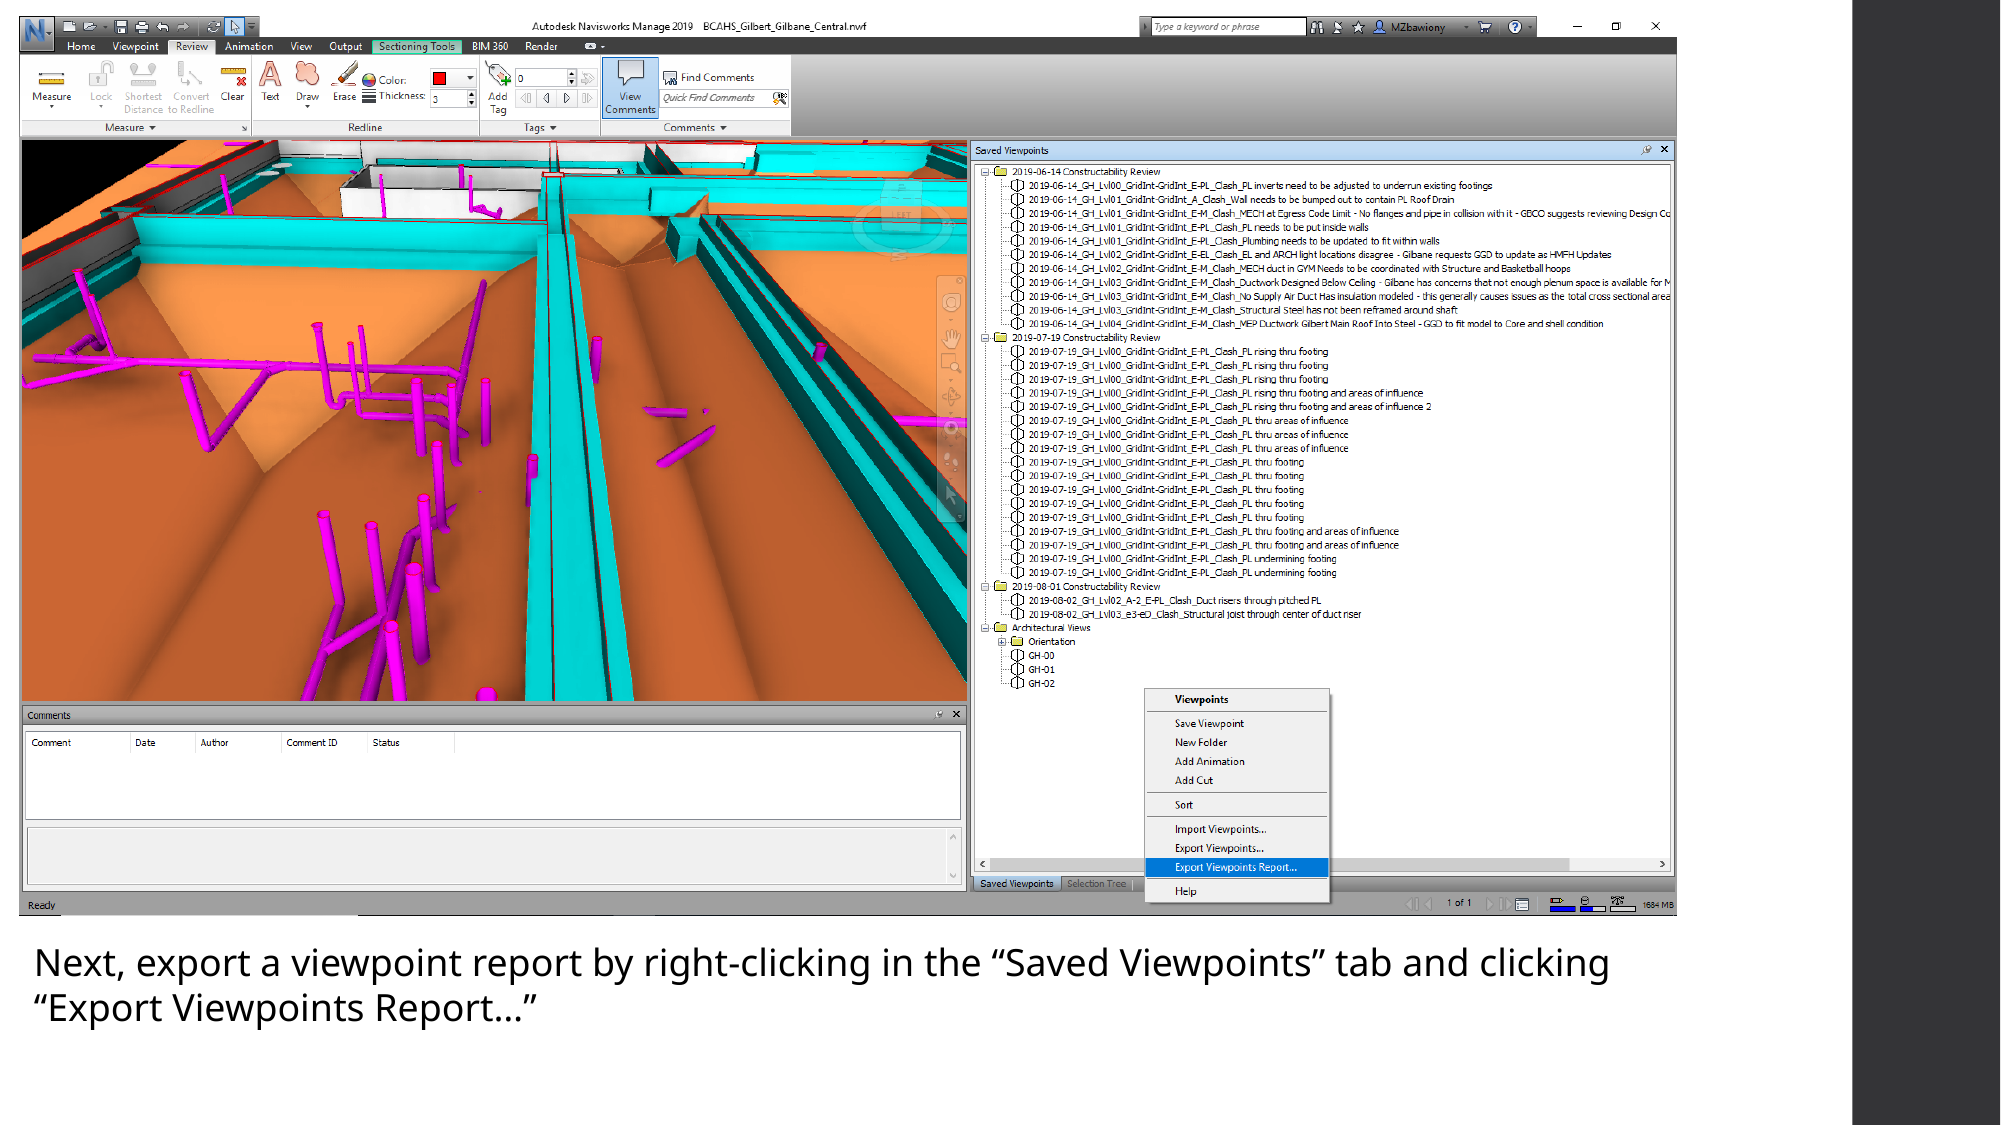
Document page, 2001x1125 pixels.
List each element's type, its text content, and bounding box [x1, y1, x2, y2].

picture [18, 16, 1677, 917]
text_box Next, export a viewpoint report by right-clicking in the “Saved Viewpoints” tab and clicking “Export Viewpoints Report…” [19, 931, 1677, 1037]
